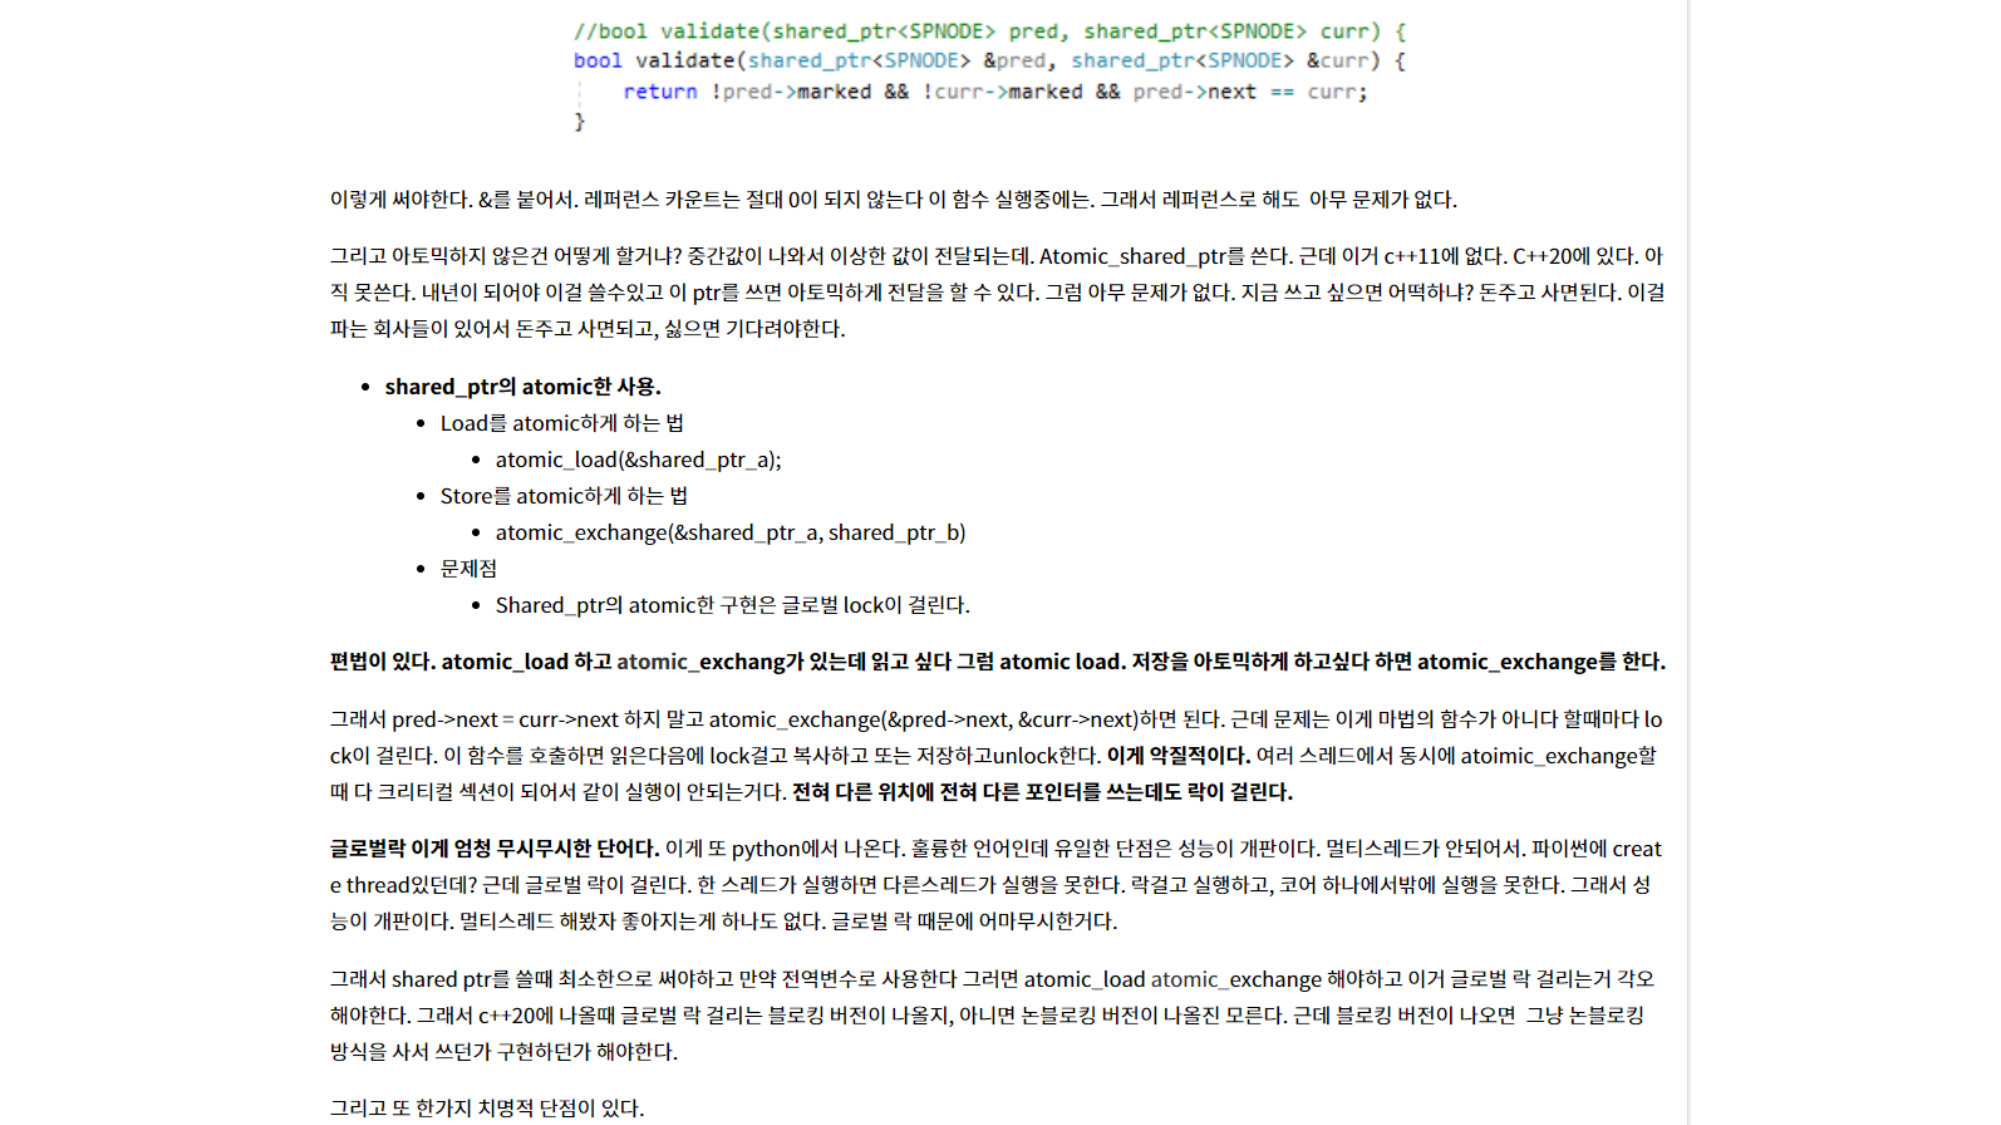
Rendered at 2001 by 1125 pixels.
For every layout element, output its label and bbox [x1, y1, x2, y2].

picture [309, 0, 1691, 1125]
